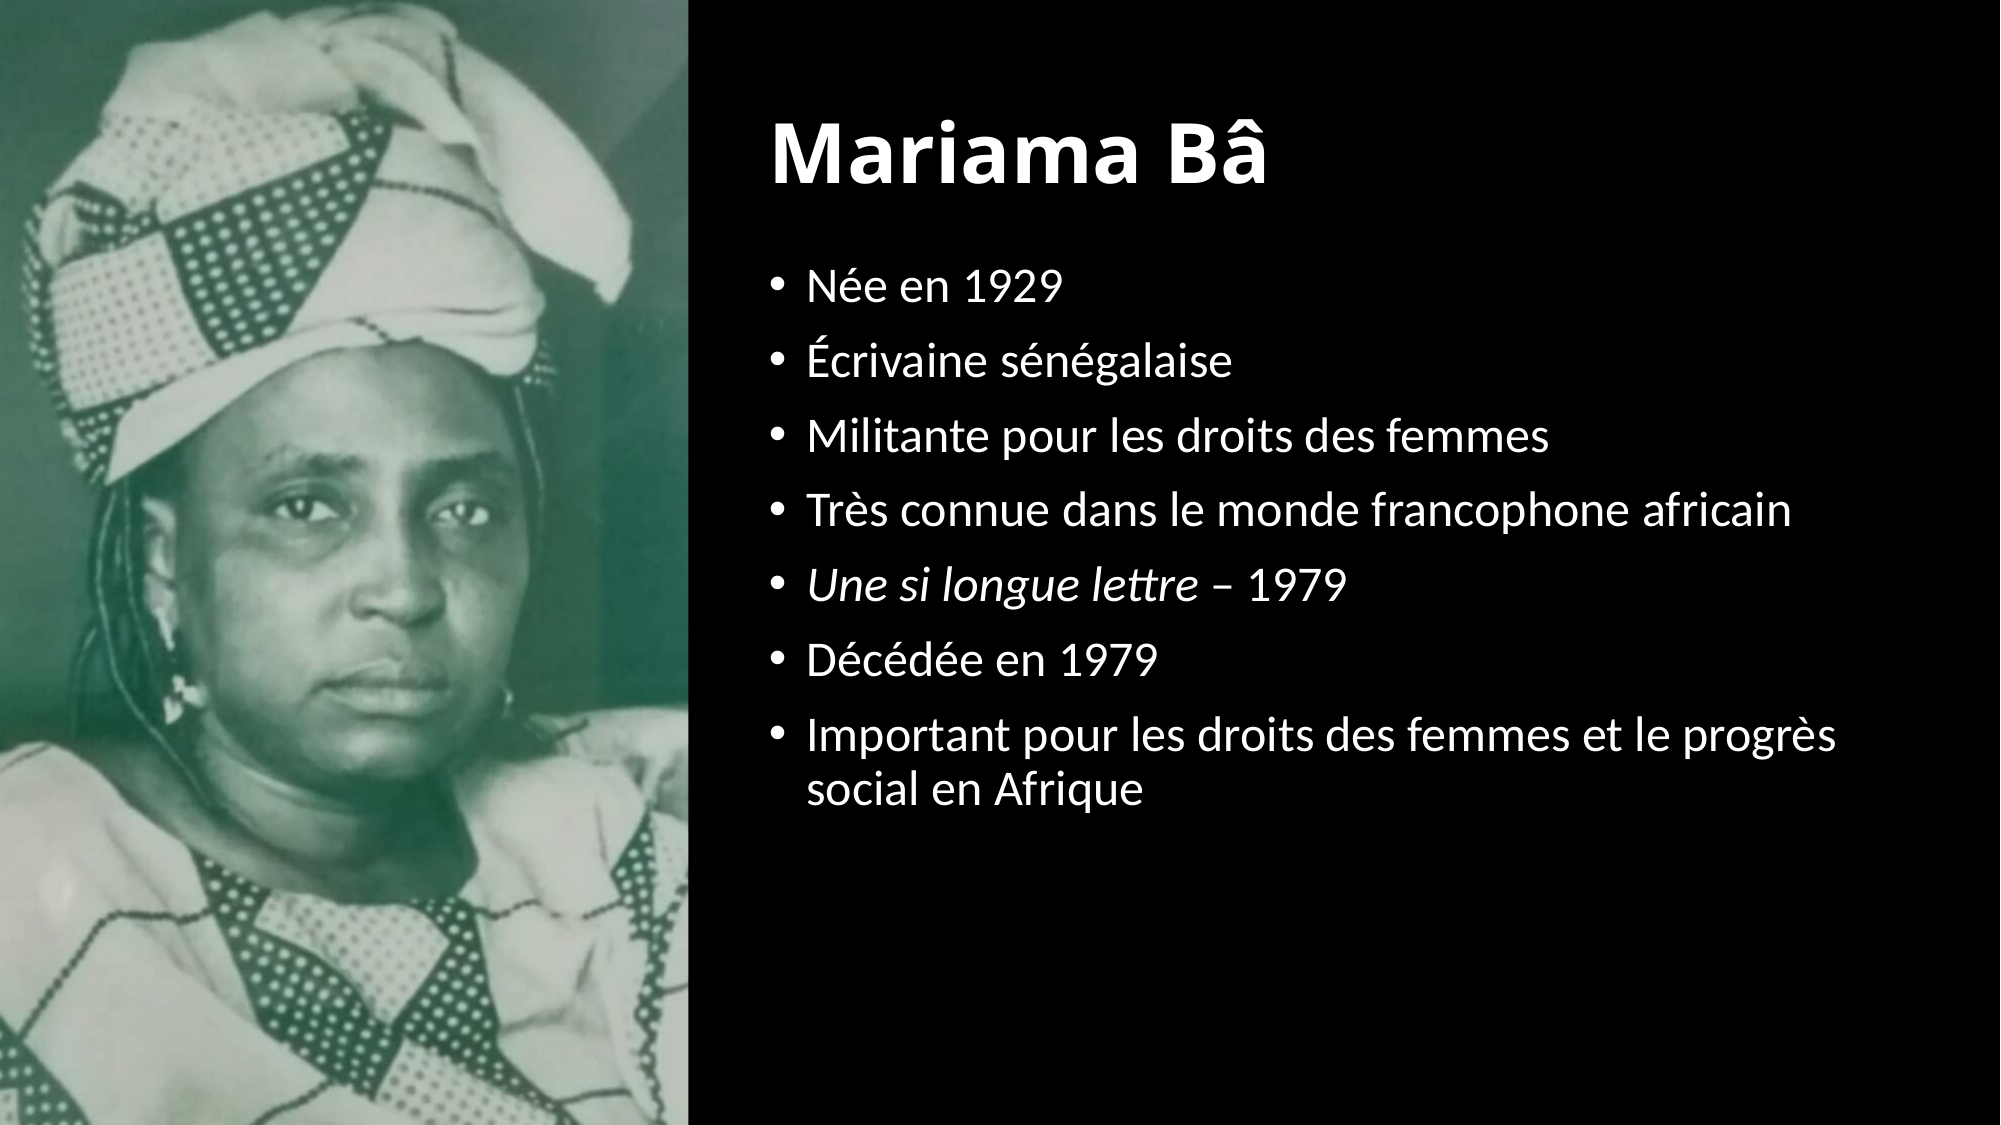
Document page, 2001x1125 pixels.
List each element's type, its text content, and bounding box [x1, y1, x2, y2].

title Mariama Bâ [753, 0, 1870, 210]
list Née en 1929 Écrivaine sénégalaise Militante pour les droits des femmes Très connue dans le monde francophone africain Une si longue lettre – 1979 Décédée en 1979 Important pour les droits des femmes et le progrès social en Afrique [753, 251, 1870, 1009]
picture [0, 0, 689, 1125]
